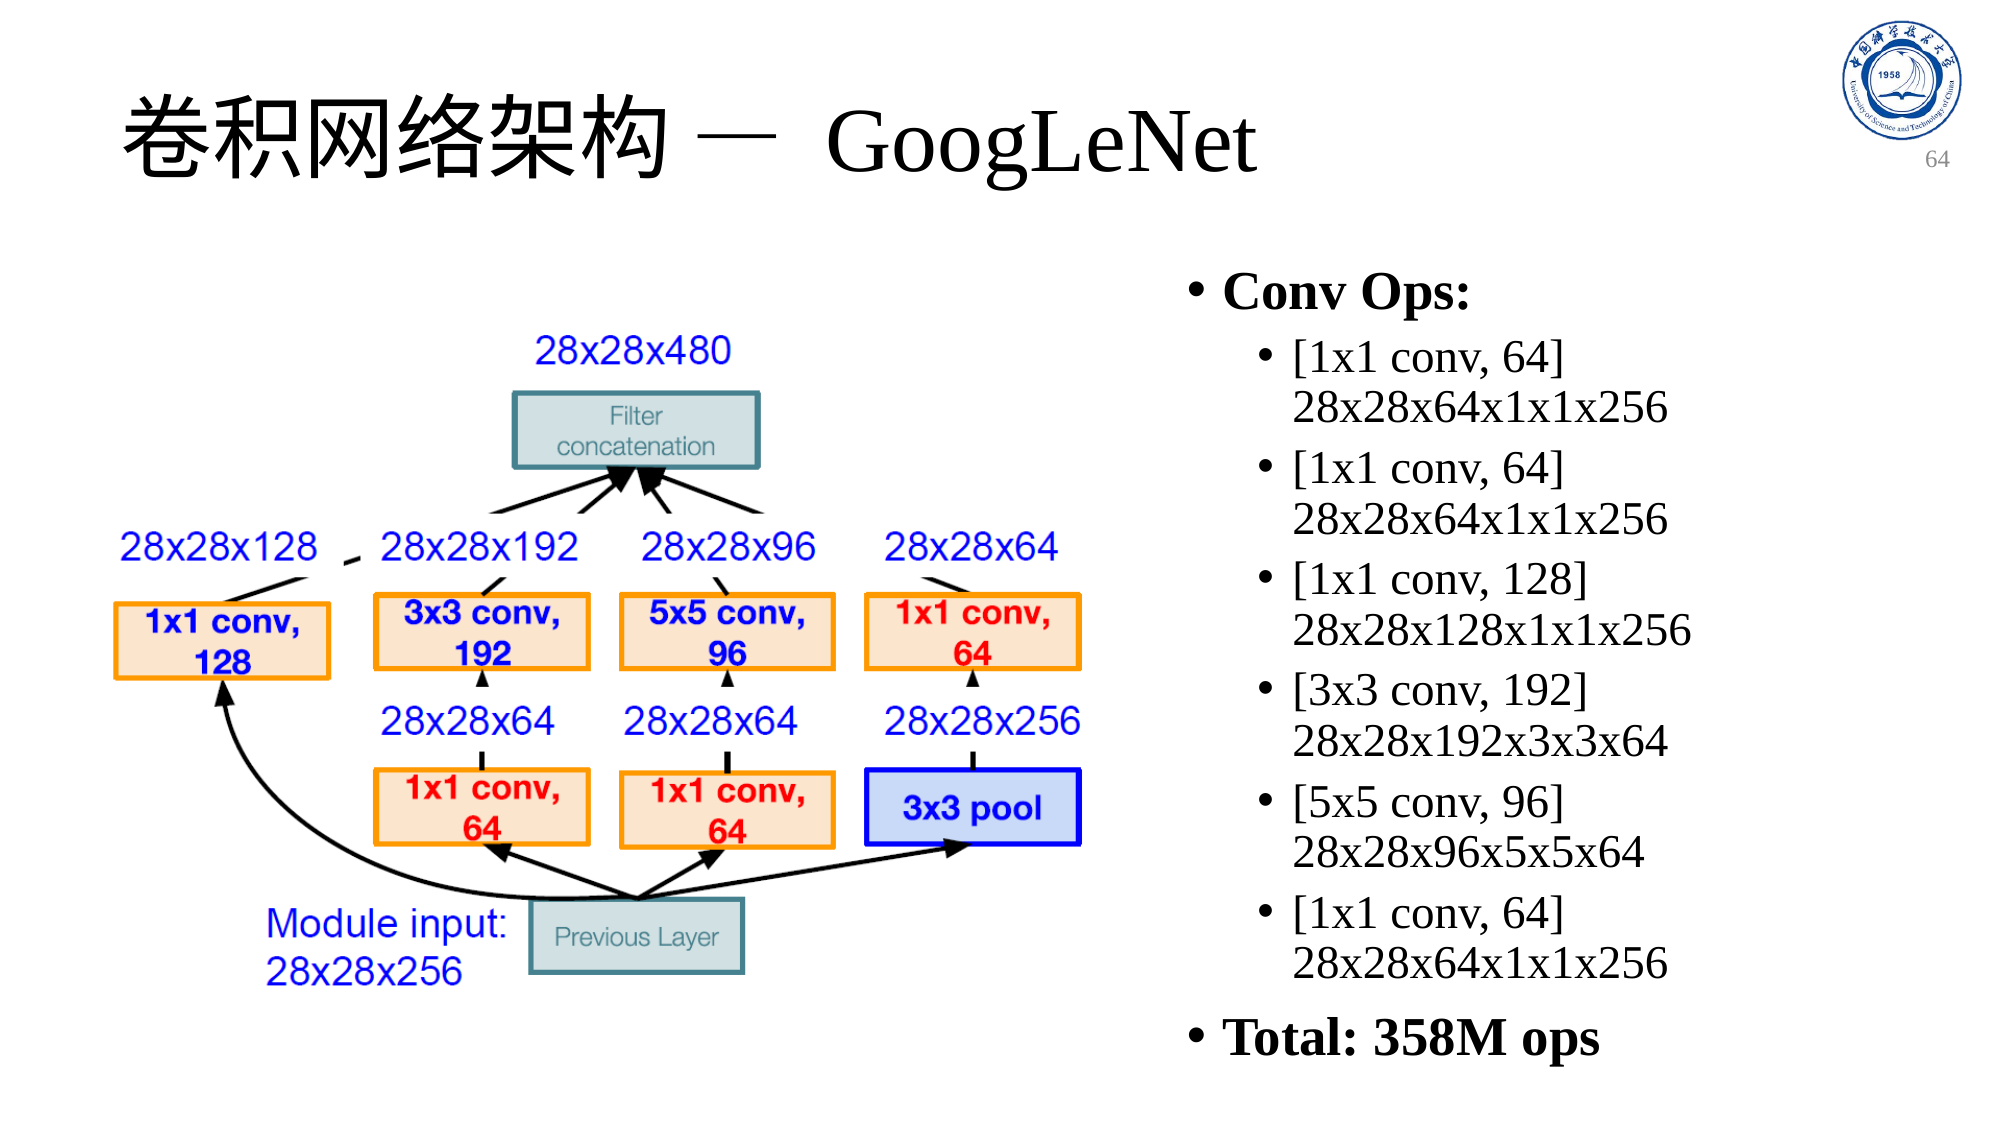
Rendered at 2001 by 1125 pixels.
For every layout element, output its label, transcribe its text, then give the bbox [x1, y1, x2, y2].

picture [105, 332, 1106, 999]
list Conv Ops: [1x1 conv, 64] 28x28x64x1x1x256 [1x1 conv, 64] 28x28x64x1x1x256 [1x1 conv, 128] 28x28x128x1x1x256 [3x3 conv, 192] 28x28x192x3x3x64 [5x5 conv, 96] 28x28x96x5x5x64 [1x1 conv, 64] 28x28x64x1x1x256 Total: 358M ops [1171, 255, 1900, 1076]
title 卷积网络架构 — GoogLeNet [105, 59, 1900, 223]
picture [1839, 17, 1965, 127]
slide_number 64 [1514, 127, 1965, 188]
